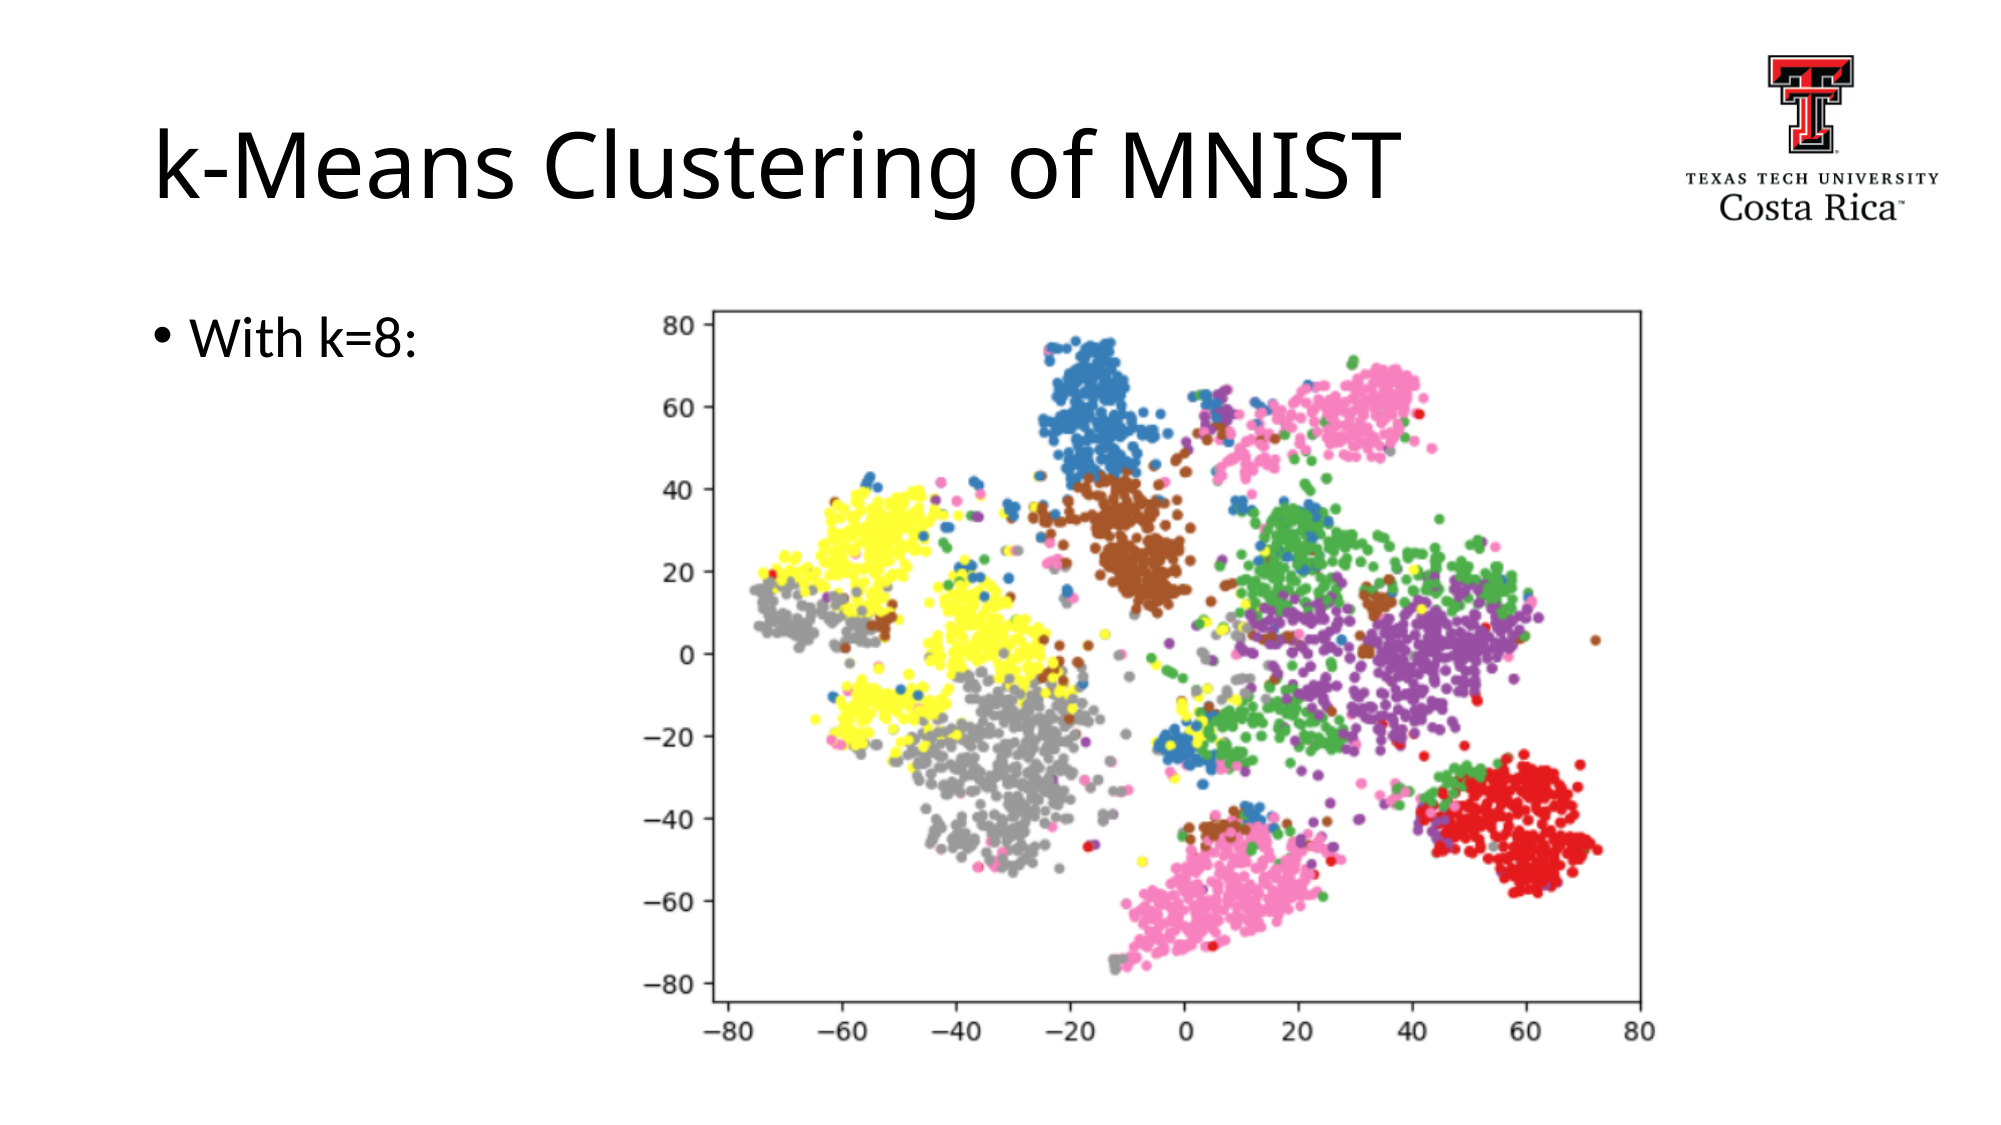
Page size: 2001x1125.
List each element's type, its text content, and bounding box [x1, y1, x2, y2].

title k-Means Clustering of MNIST [137, 59, 1863, 278]
list With k=8: [137, 299, 629, 1014]
picture [629, 277, 1676, 1064]
picture [1664, 30, 1964, 251]
